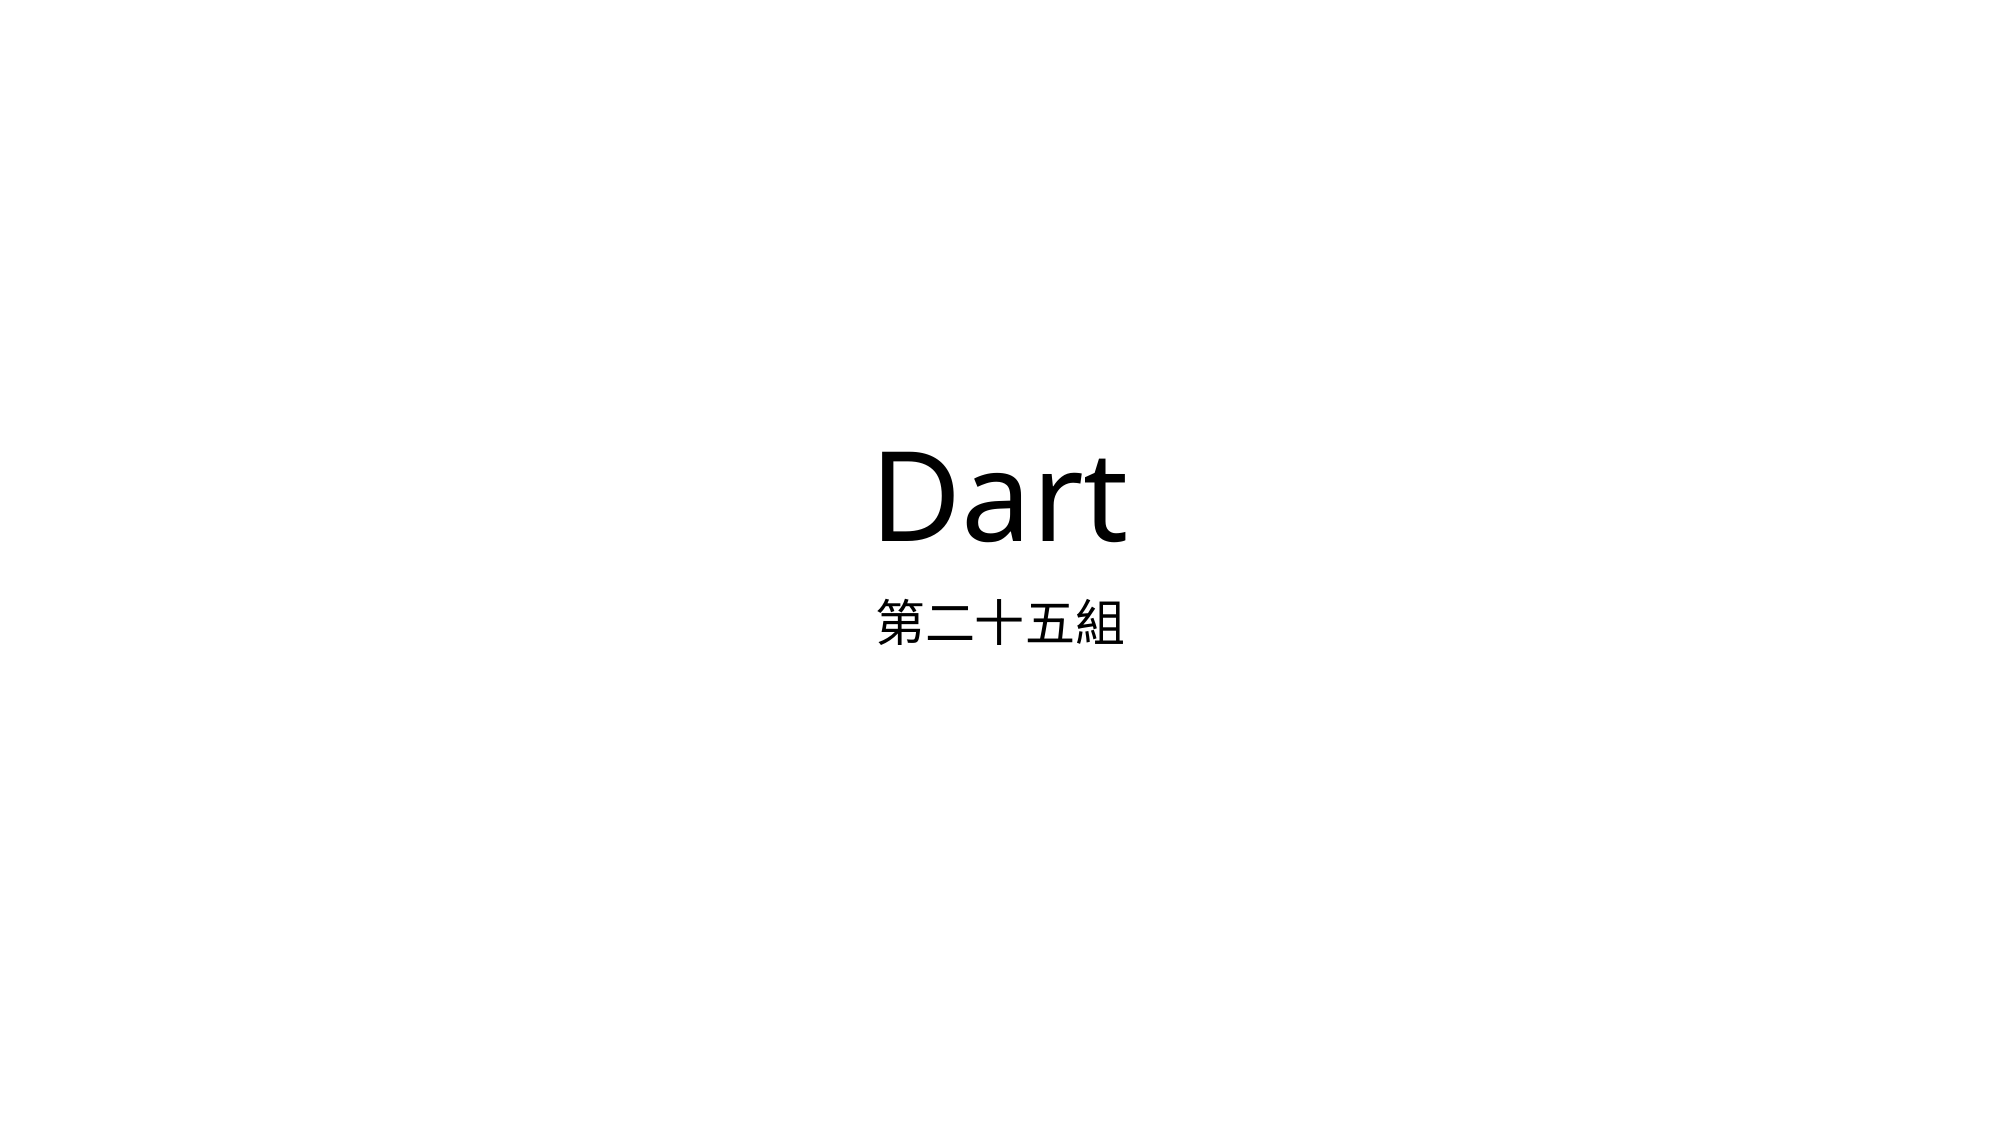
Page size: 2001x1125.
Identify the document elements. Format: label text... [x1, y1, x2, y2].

subtitle 第二十五組 [249, 590, 1750, 863]
title Dart [249, 184, 1750, 576]
